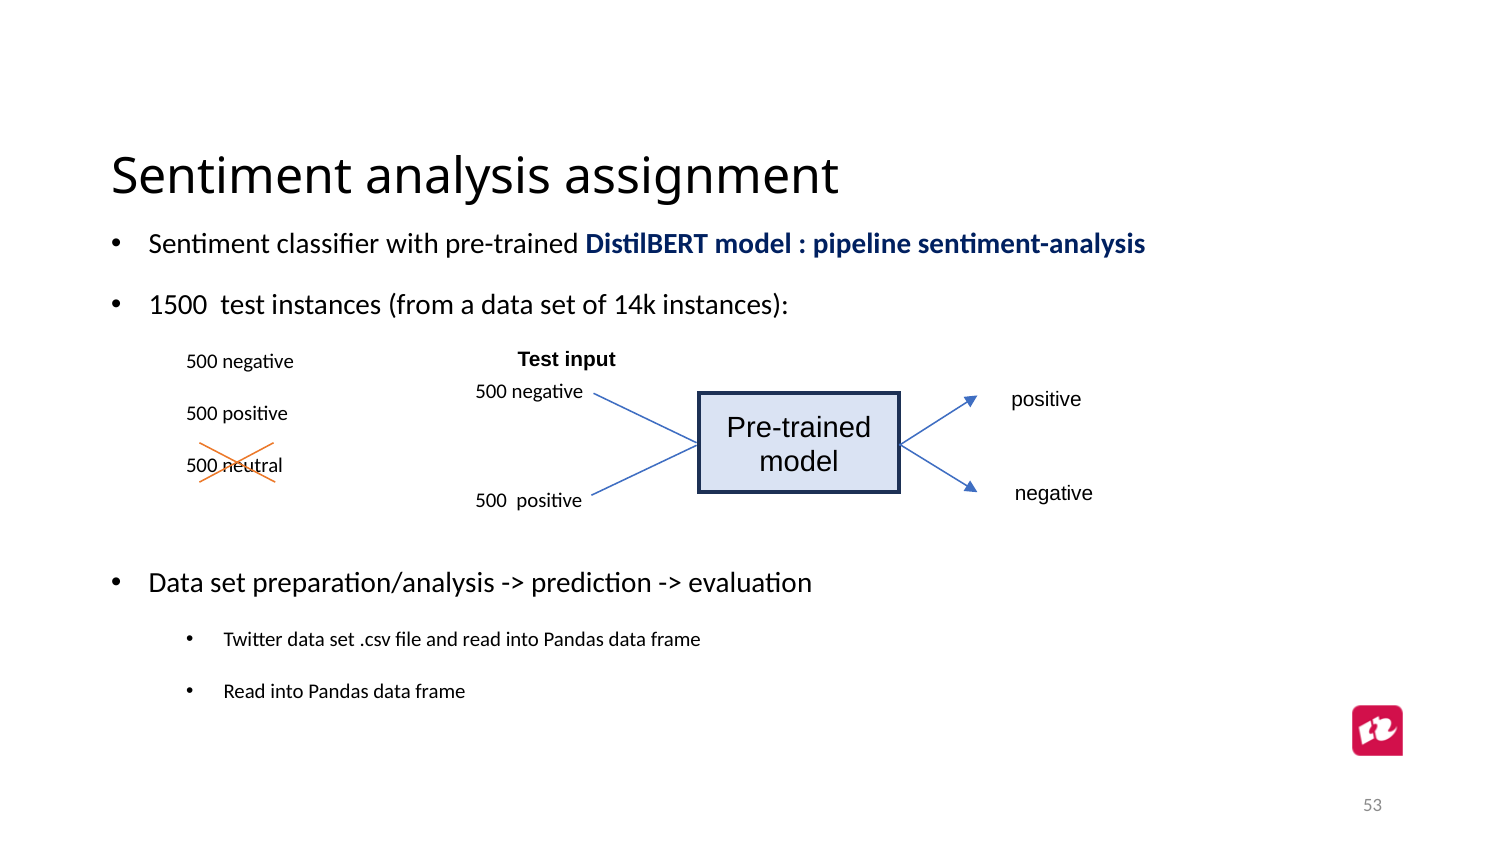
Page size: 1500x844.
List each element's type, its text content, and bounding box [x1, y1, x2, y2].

text_box Test input [502, 338, 653, 378]
list Sentiment classifier with pre-trained DistilBERT model : pipeline sentiment-analysis 1500 test instances (from a data set of 14k instances): 500 negative 500 positive 500 neutral Data set preparation/analysis -> prediction -> evaluation Twitter data set .csv file and read into Pandas data frame Read into Pandas data frame [103, 224, 1397, 760]
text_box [898, 395, 978, 443]
text_box 500 negative 500 positive [385, 370, 618, 520]
text_box negative [1000, 472, 1109, 512]
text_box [898, 443, 978, 493]
slide_number 53 [1059, 782, 1397, 827]
text_box positive [996, 378, 1097, 419]
title Sentiment analysis assignment [103, 44, 1397, 208]
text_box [199, 442, 274, 483]
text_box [591, 445, 697, 496]
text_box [593, 393, 697, 443]
picture [1347, 698, 1408, 761]
text_box Pre-trained model [697, 391, 901, 494]
